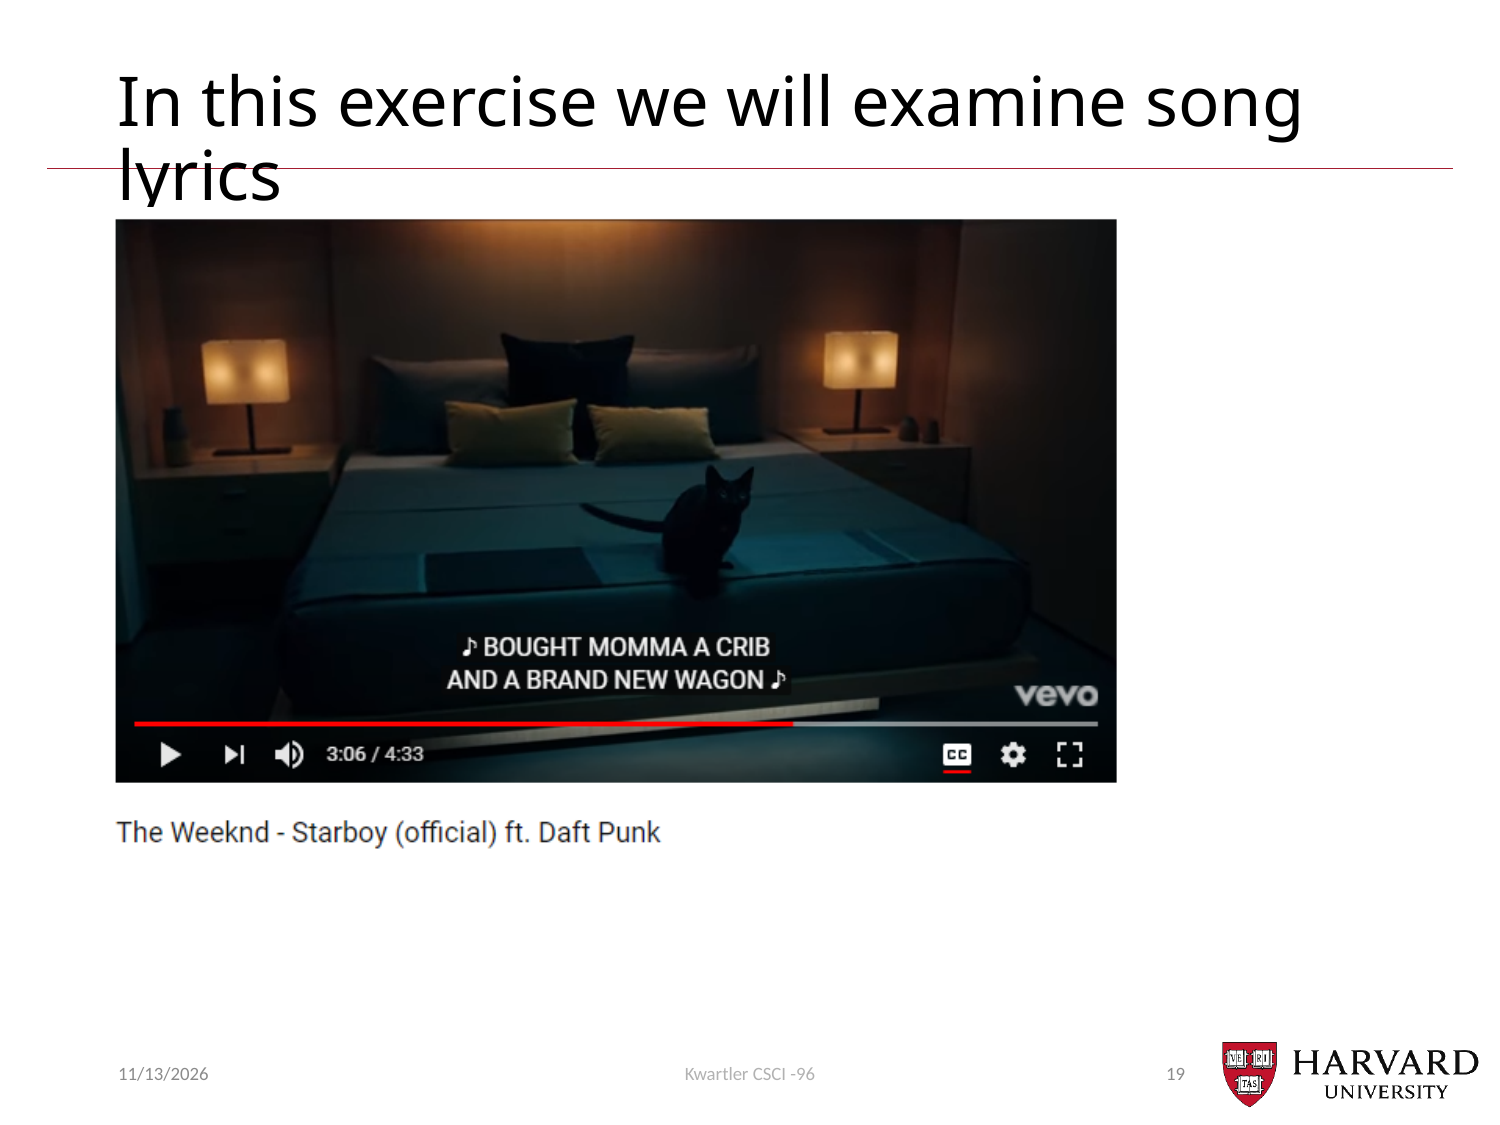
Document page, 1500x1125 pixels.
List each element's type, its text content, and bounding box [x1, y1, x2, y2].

picture [105, 207, 1142, 855]
footer Kwartler CSCI -96 [496, 1042, 1004, 1103]
picture [1200, 1024, 1500, 1125]
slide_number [103, 1042, 441, 1103]
title In this exercise we will examine song lyrics [103, 59, 1397, 157]
slide_number 19 [1059, 1042, 1200, 1103]
